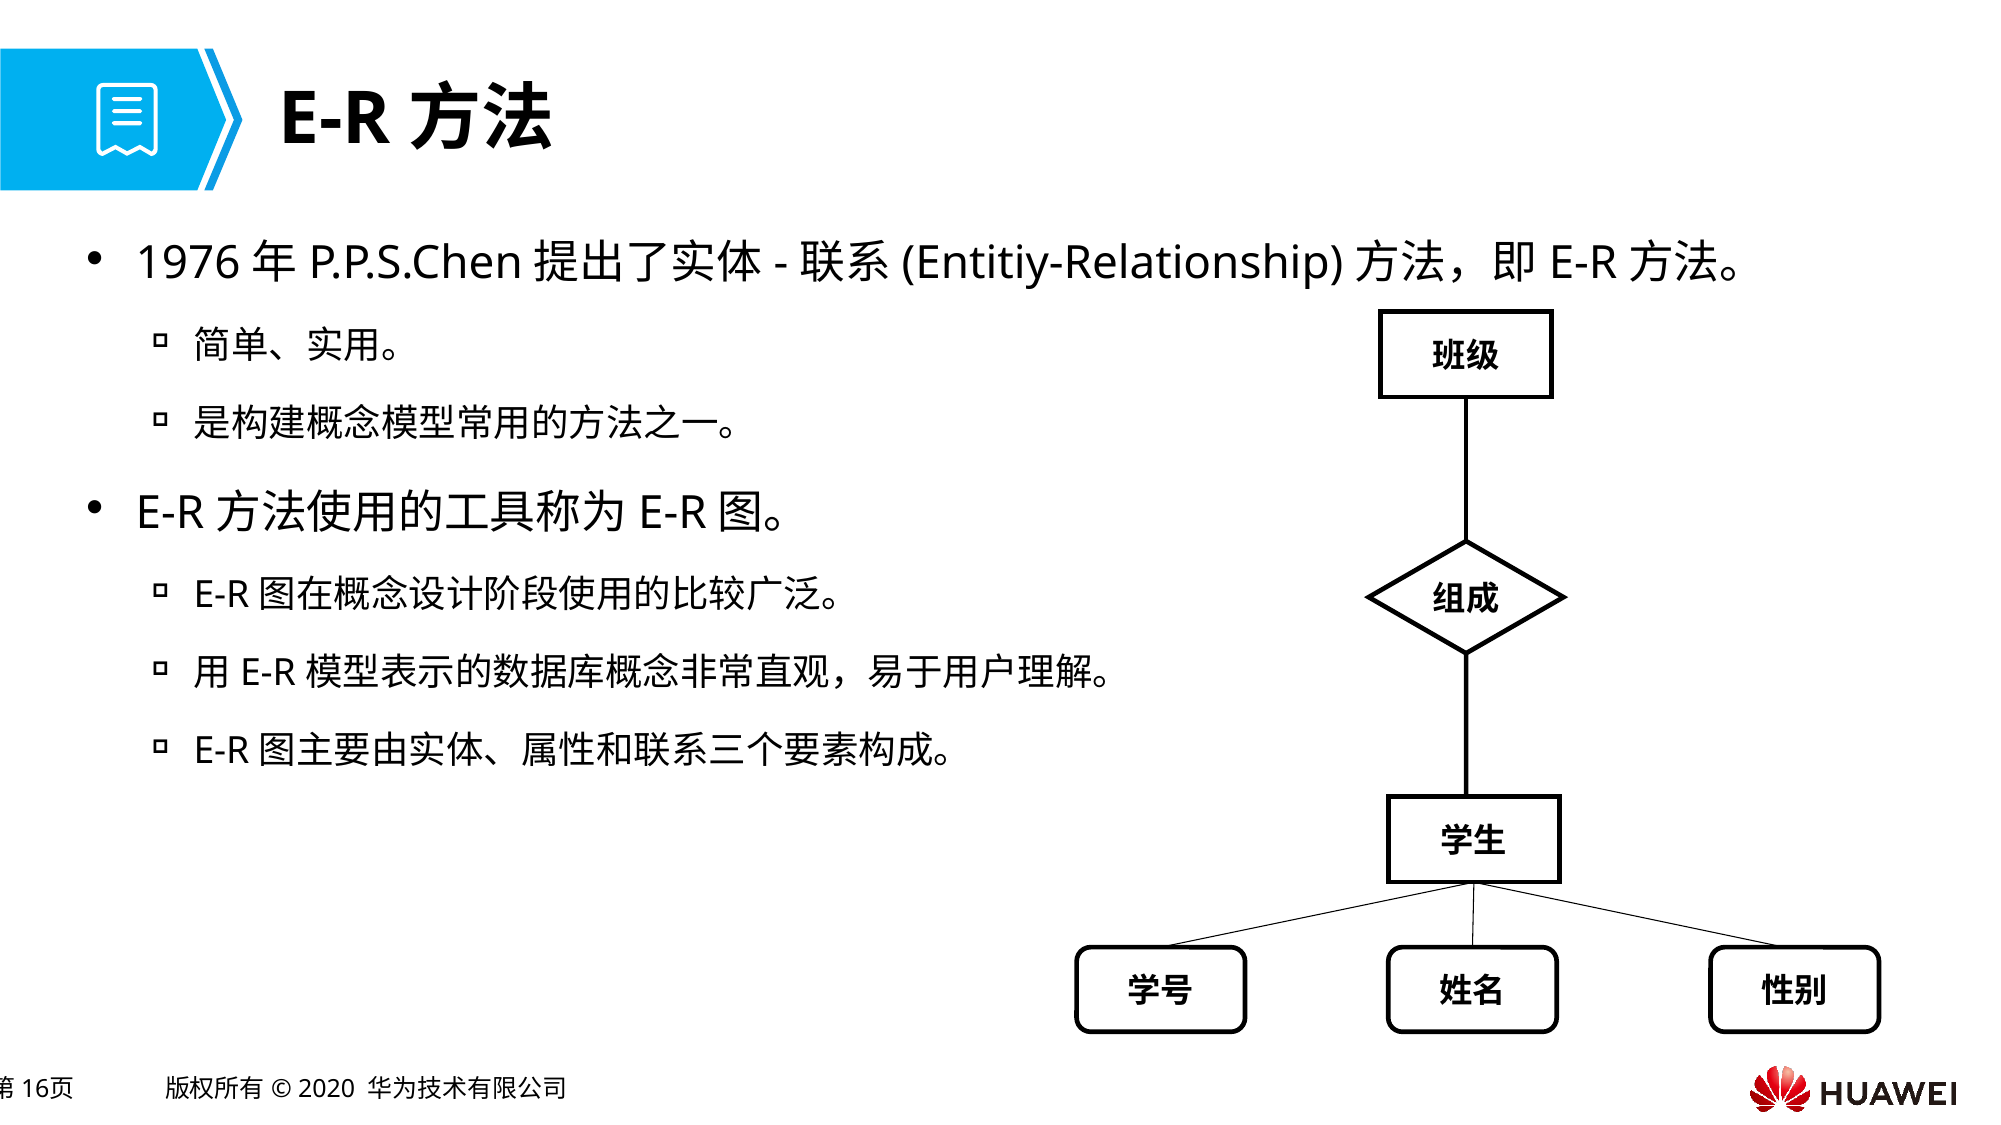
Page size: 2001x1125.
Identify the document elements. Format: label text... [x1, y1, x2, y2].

title E-R方法 [261, 67, 1874, 173]
text_box 组成 [1368, 541, 1564, 653]
picture [1750, 1066, 1956, 1112]
text_box 学号 [1076, 947, 1246, 1032]
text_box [1160, 882, 1472, 948]
list 1976年P.P.S.Chen提出了实体-联系(Entitiy-Relationship)方法，即E-R方法。 简单、实用。 是构建概念模型常用的方法之一。 E-R方法使用的工具称为E-R图。 E-R图在概念设计阶段使用的比较广泛。 用E-R模型表示的数据库概念非常直观，易于用户理解。 E-R图主要由实体、属性和联系三个要素构成。 [72, 204, 1929, 973]
text_box 班级 [1380, 311, 1552, 397]
text_box 姓名 [1388, 948, 1557, 1032]
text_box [1473, 882, 1785, 948]
text_box 学生 [1388, 796, 1560, 882]
text_box 性别 [1710, 947, 1880, 1032]
